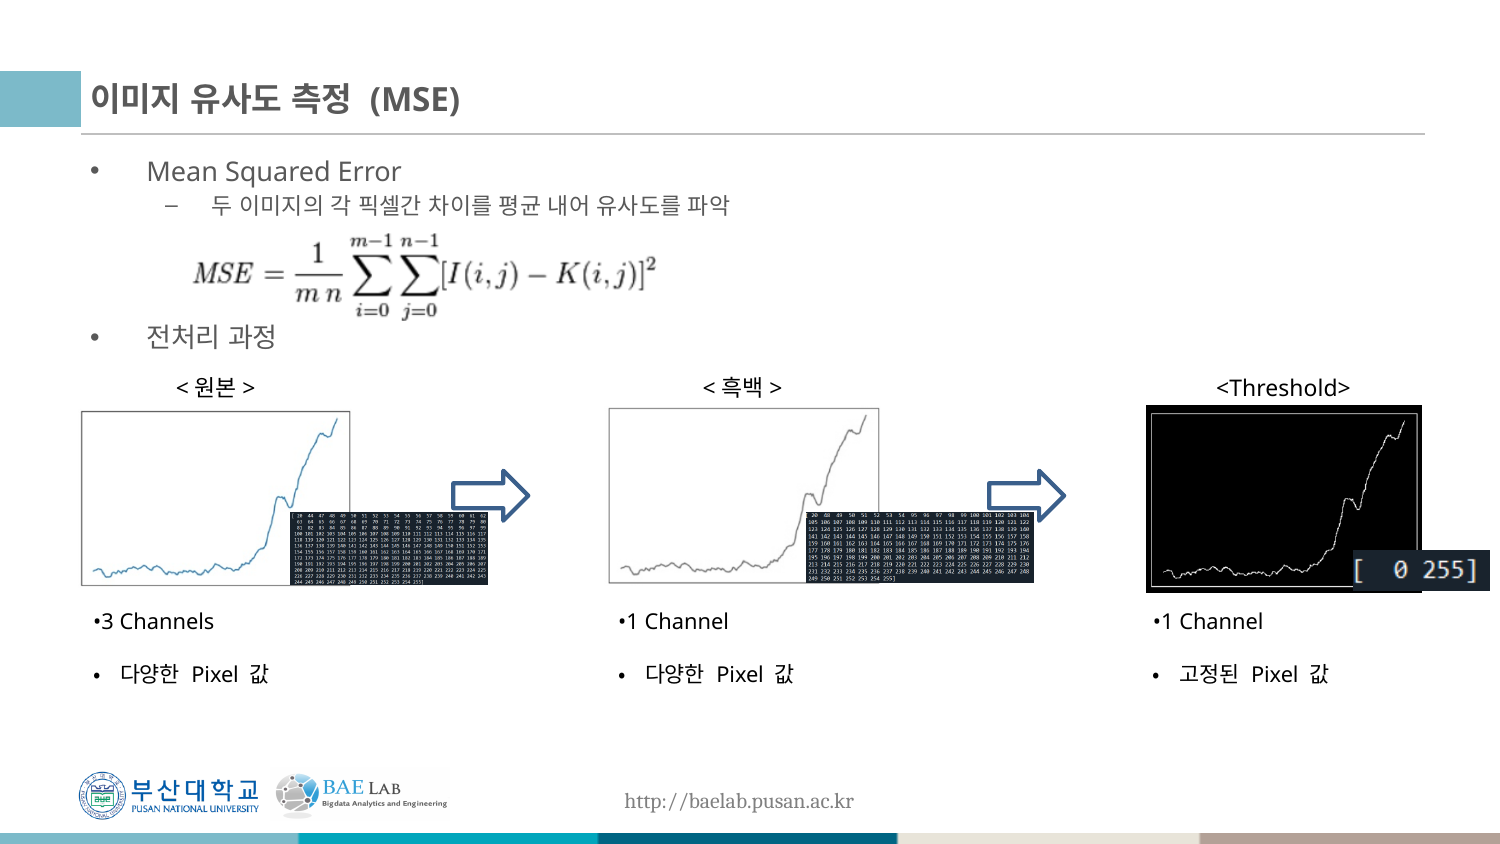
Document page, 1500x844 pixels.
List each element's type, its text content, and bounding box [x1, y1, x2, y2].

picture [74, 767, 260, 824]
picture [0, 833, 598, 844]
title 이미지 유사도 측정 (MSE) [75, 71, 1425, 125]
text_box <원본> [46, 366, 386, 409]
picture [270, 767, 450, 821]
text_box [987, 468, 1067, 523]
text_box •1 Channel •다양한 Pixel 값 [603, 600, 959, 694]
text_box •1 Channel •고정된 Pixel 값 [1138, 600, 1493, 694]
text_box <Threshold> [1114, 365, 1454, 409]
picture [78, 403, 488, 588]
picture [897, 833, 1500, 844]
picture [1145, 405, 1490, 593]
picture [603, 403, 1035, 588]
text_box <흑백> [573, 365, 913, 409]
text_box •3 Channels •다양한 Pixel 값 [78, 600, 434, 694]
list Mean Squared Error 두 이미지의 각 픽셀간 차이를 평균 내어 유사도를 파악 전처리 과정 [75, 146, 1375, 754]
picture [187, 230, 663, 322]
text_box [451, 468, 531, 523]
